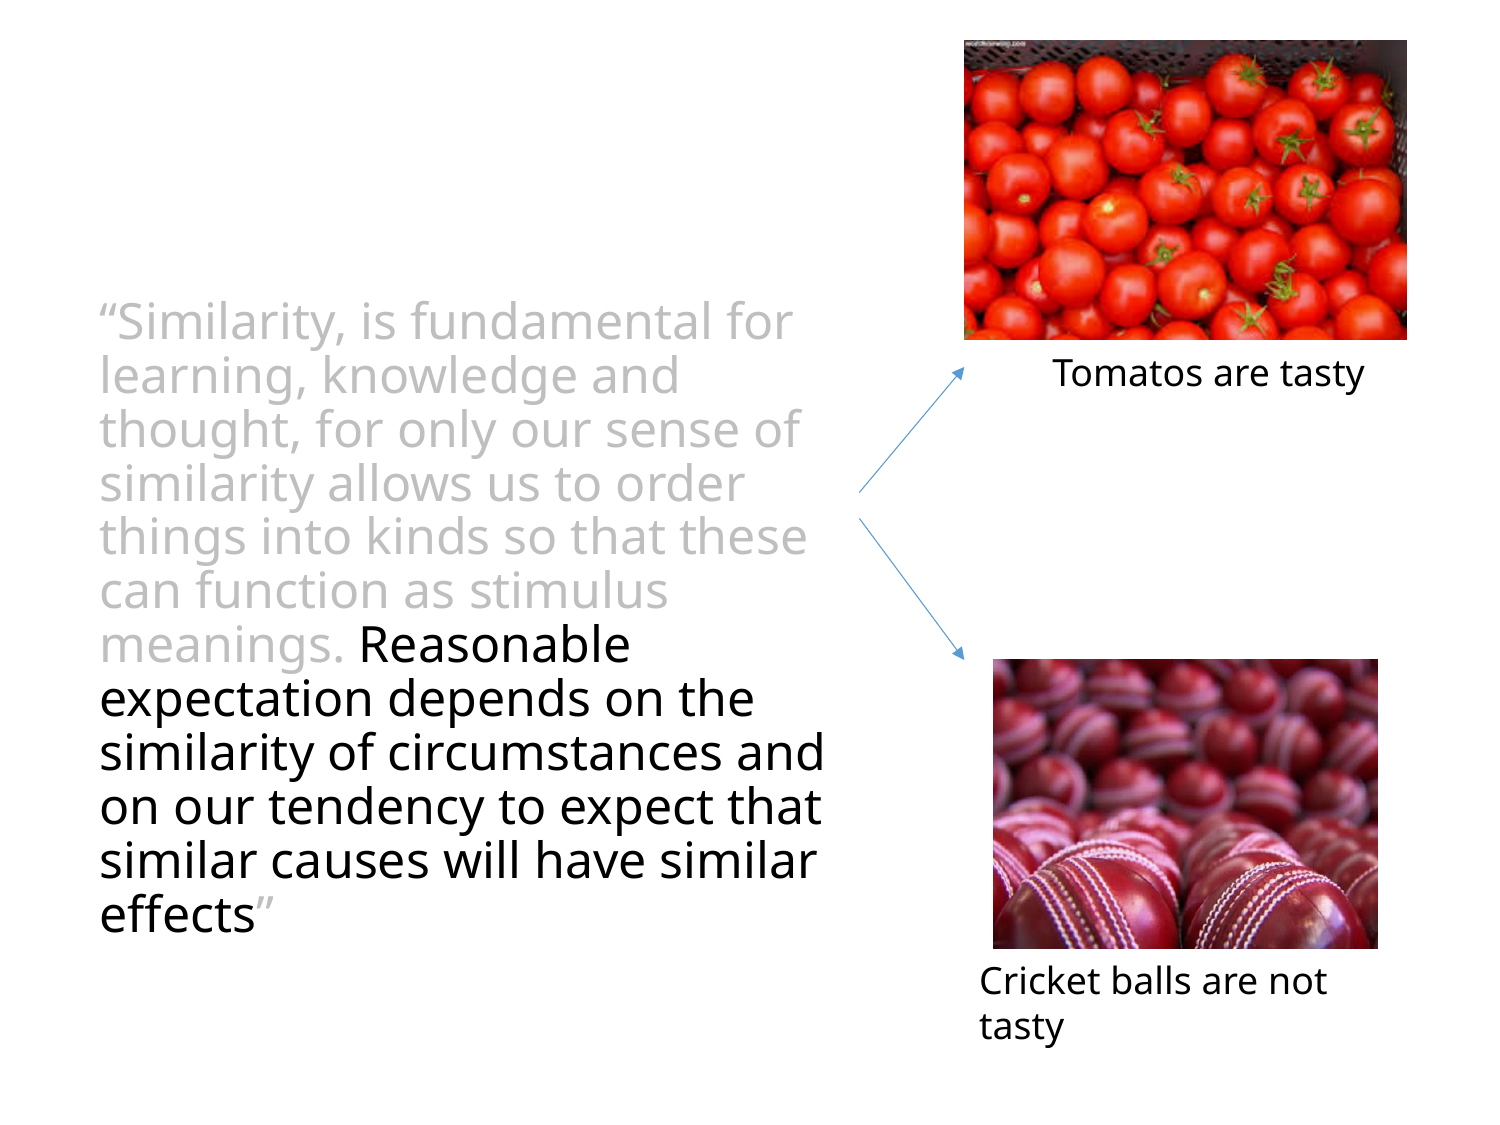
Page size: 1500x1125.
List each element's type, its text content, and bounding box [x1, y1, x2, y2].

picture [993, 659, 1378, 949]
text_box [859, 518, 965, 660]
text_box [859, 366, 965, 493]
picture [964, 40, 1407, 340]
text_box Tomatos are tasty [1037, 341, 1448, 401]
text_box Cricket balls are not tasty [964, 949, 1412, 1055]
text_box “Similarity, is fundamental for learning, knowledge and thought, for only our sense of similarity allows us to order things into kinds so that these can function as stimulus meanings. Reasonable expectation depends on the similarity of circumstances and on our tendency to expect that similar causes will have similar effects” [84, 288, 877, 996]
